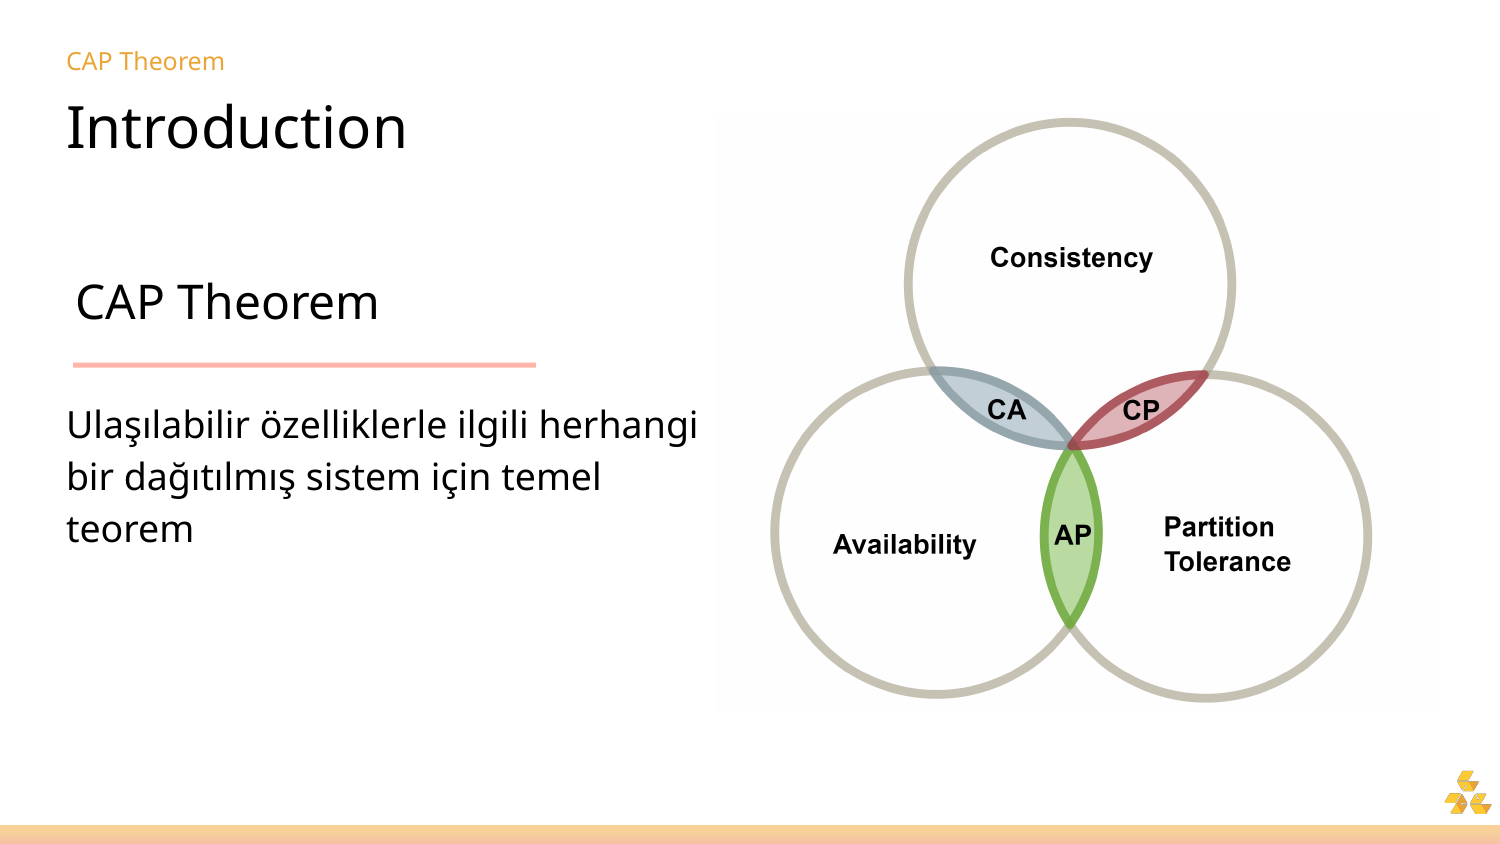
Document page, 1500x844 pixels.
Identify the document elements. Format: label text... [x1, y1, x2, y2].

list Ulaşılabilir özelliklerle ilgili herhangi bir dağıtılmış sistem için temel teorem [51, 379, 741, 769]
title Introduction [51, 74, 1445, 169]
title CAP Theorem [51, 30, 1445, 74]
picture [1444, 769, 1493, 818]
picture [716, 113, 1437, 713]
text_box CAP Theorem [60, 256, 536, 362]
text_box [73, 362, 536, 368]
picture [0, 825, 1500, 844]
